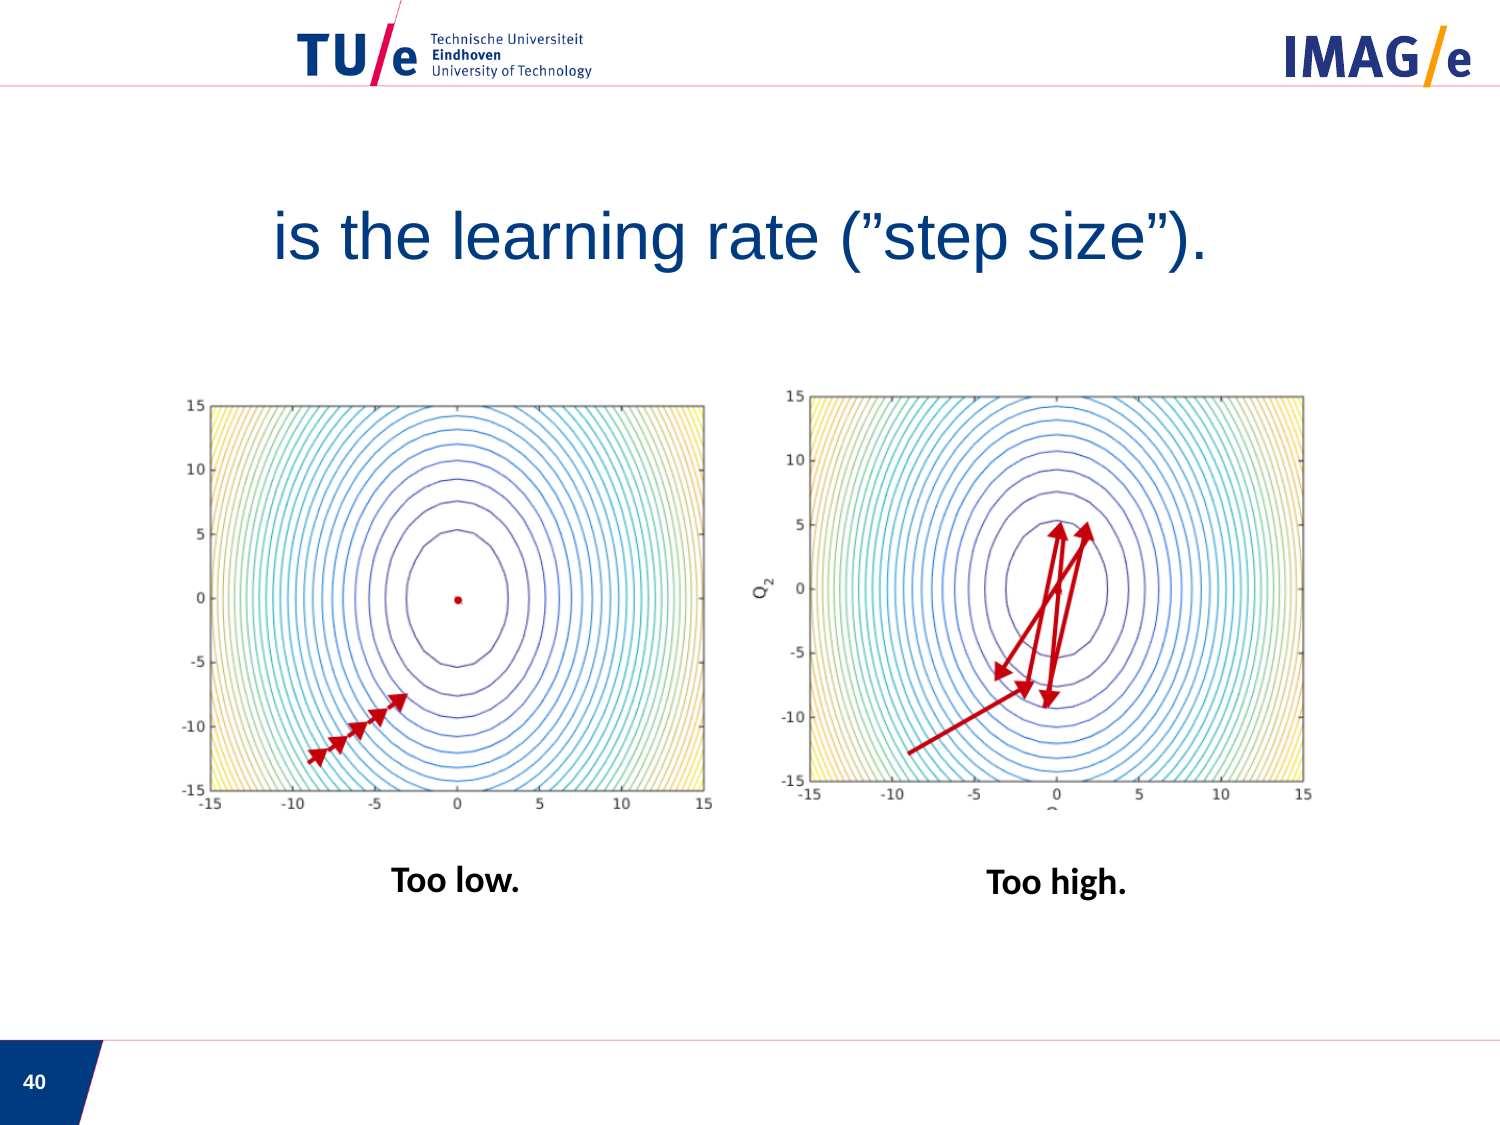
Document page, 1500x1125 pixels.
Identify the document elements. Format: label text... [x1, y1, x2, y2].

text_box Too high. [971, 849, 1143, 910]
picture [0, 0, 1500, 1125]
text_box Too low. [376, 847, 536, 908]
slide_number 40 [8, 1061, 95, 1108]
